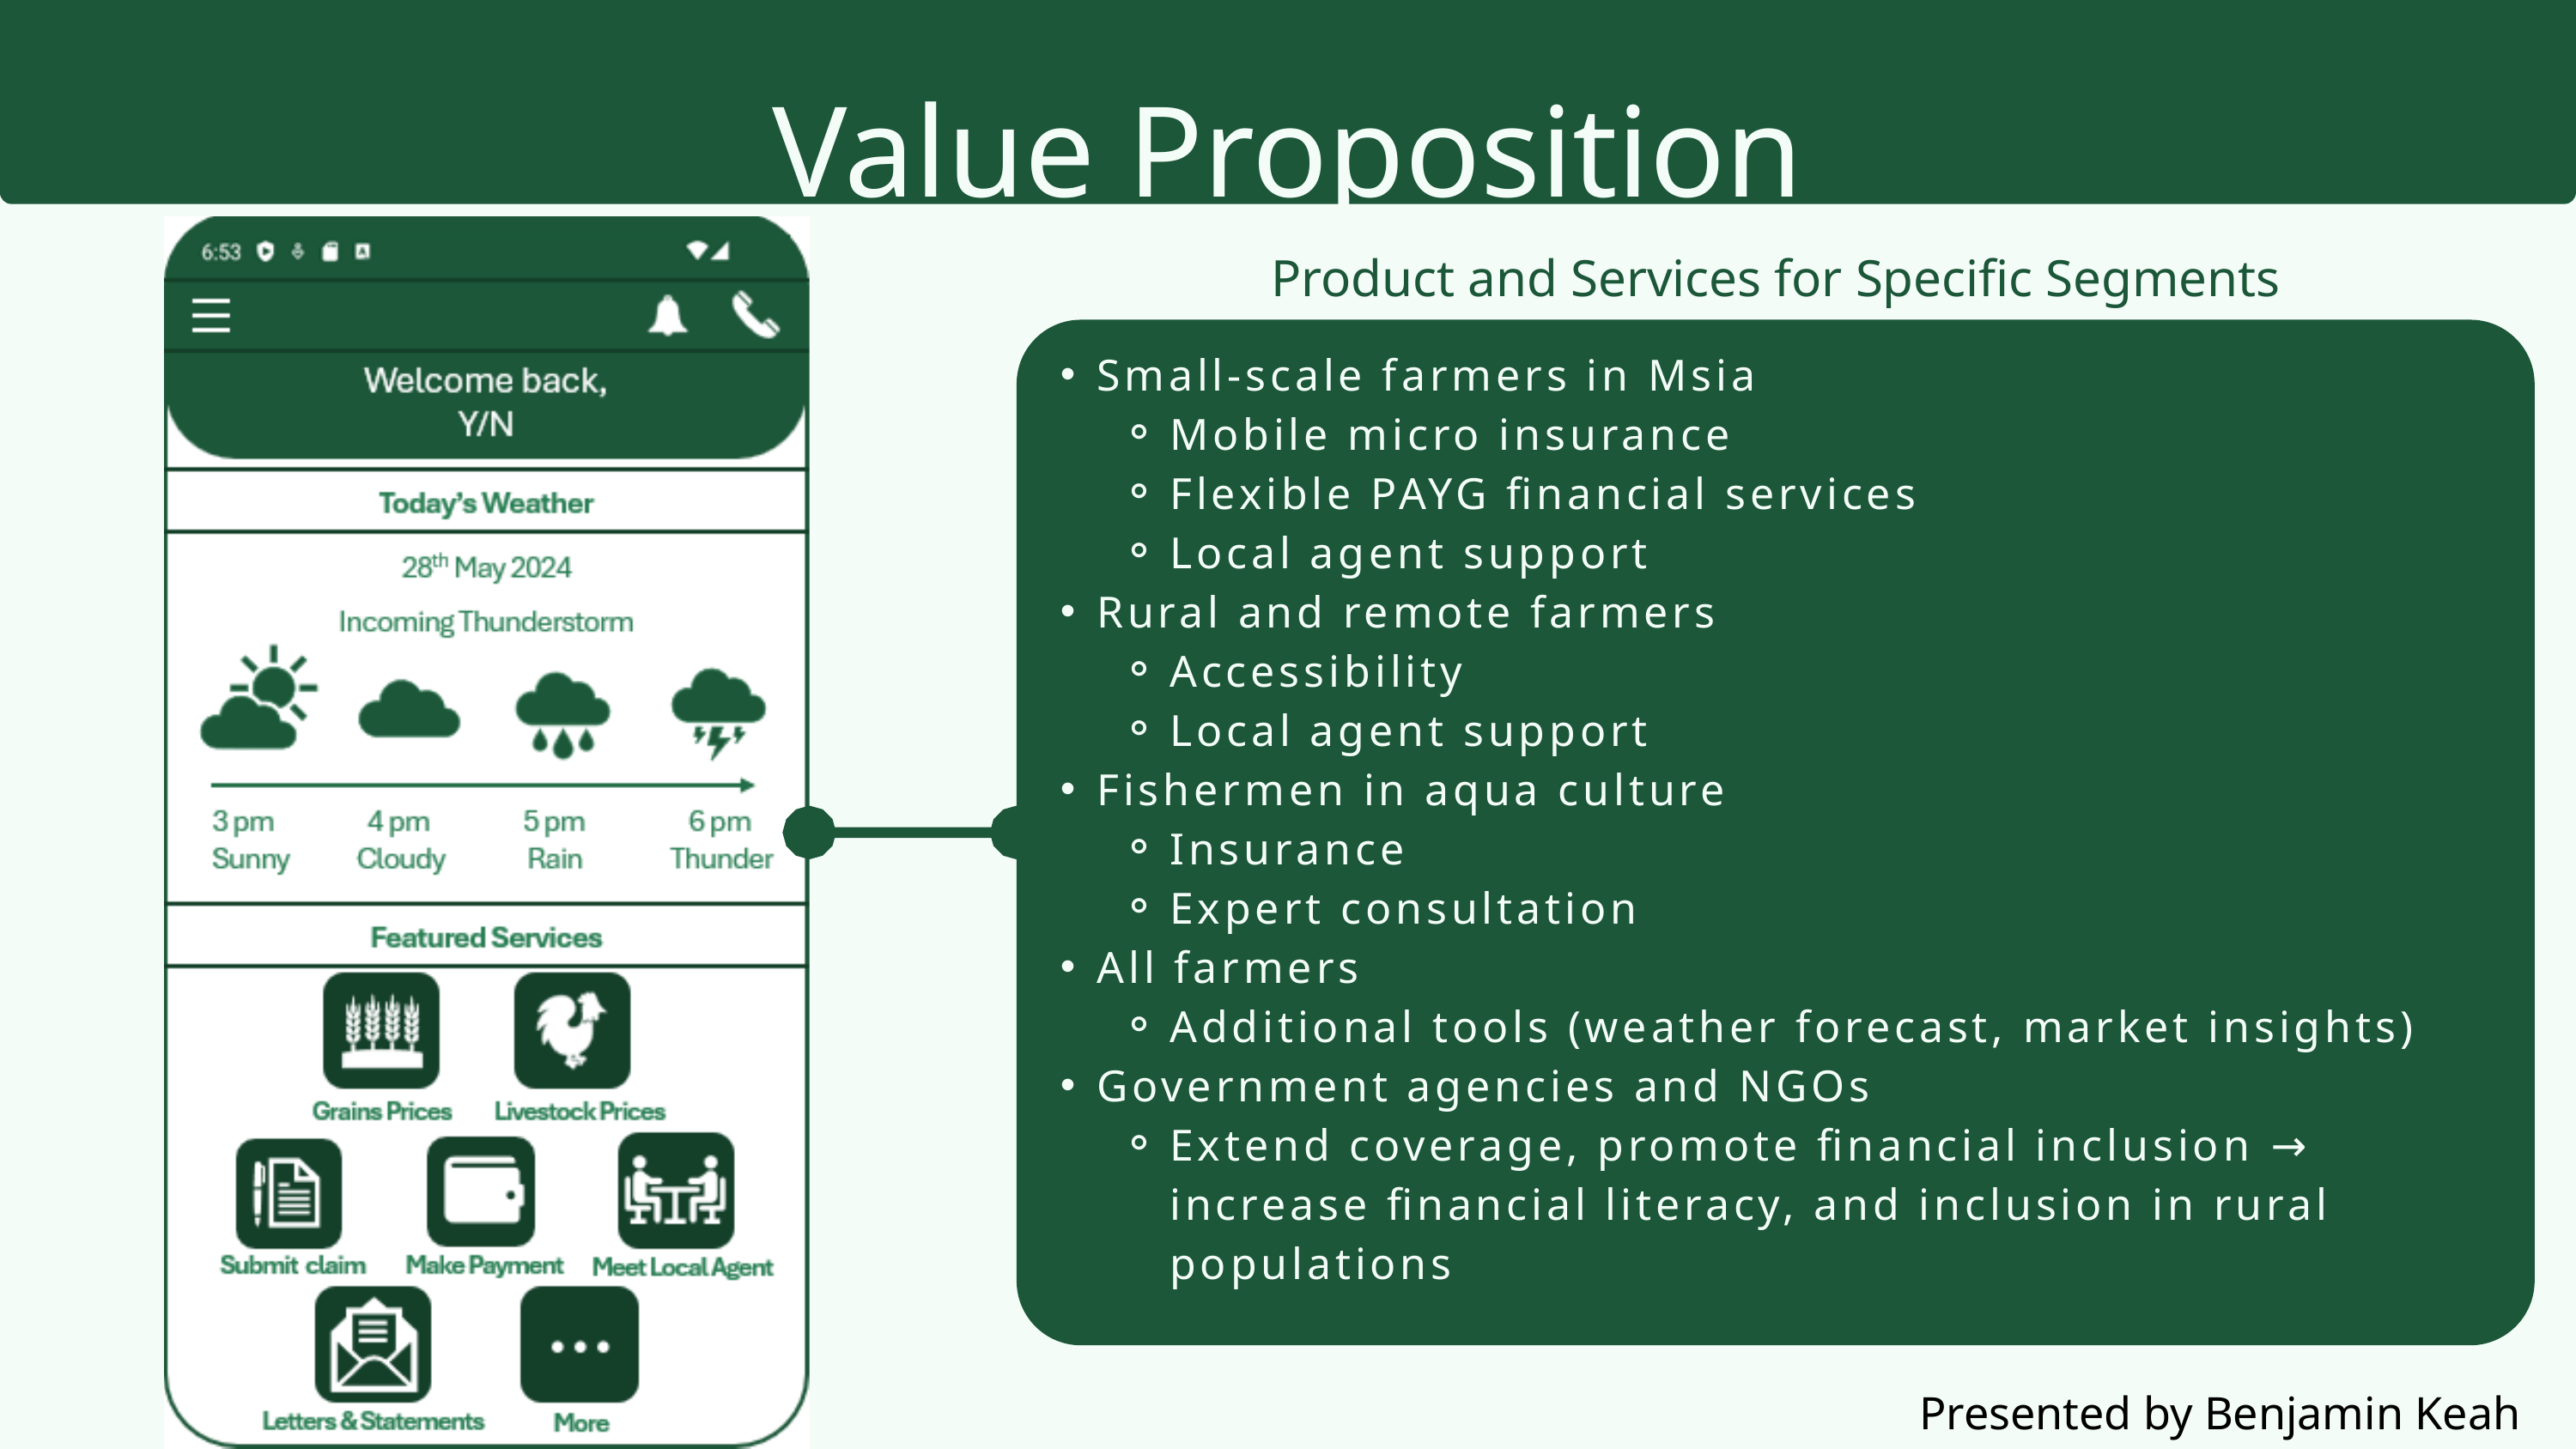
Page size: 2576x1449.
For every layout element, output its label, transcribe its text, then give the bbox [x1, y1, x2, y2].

text_box Value Proposition [627, 214, 1949, 222]
text_box Presented by Benjamin Keah [1863, 1375, 2576, 1439]
text_box Product and Services for Specific Segments [1145, 236, 2407, 306]
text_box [1016, 319, 2536, 1346]
text_box [800, 823, 1011, 842]
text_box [0, 0, 2576, 204]
text_box [164, 216, 810, 1449]
